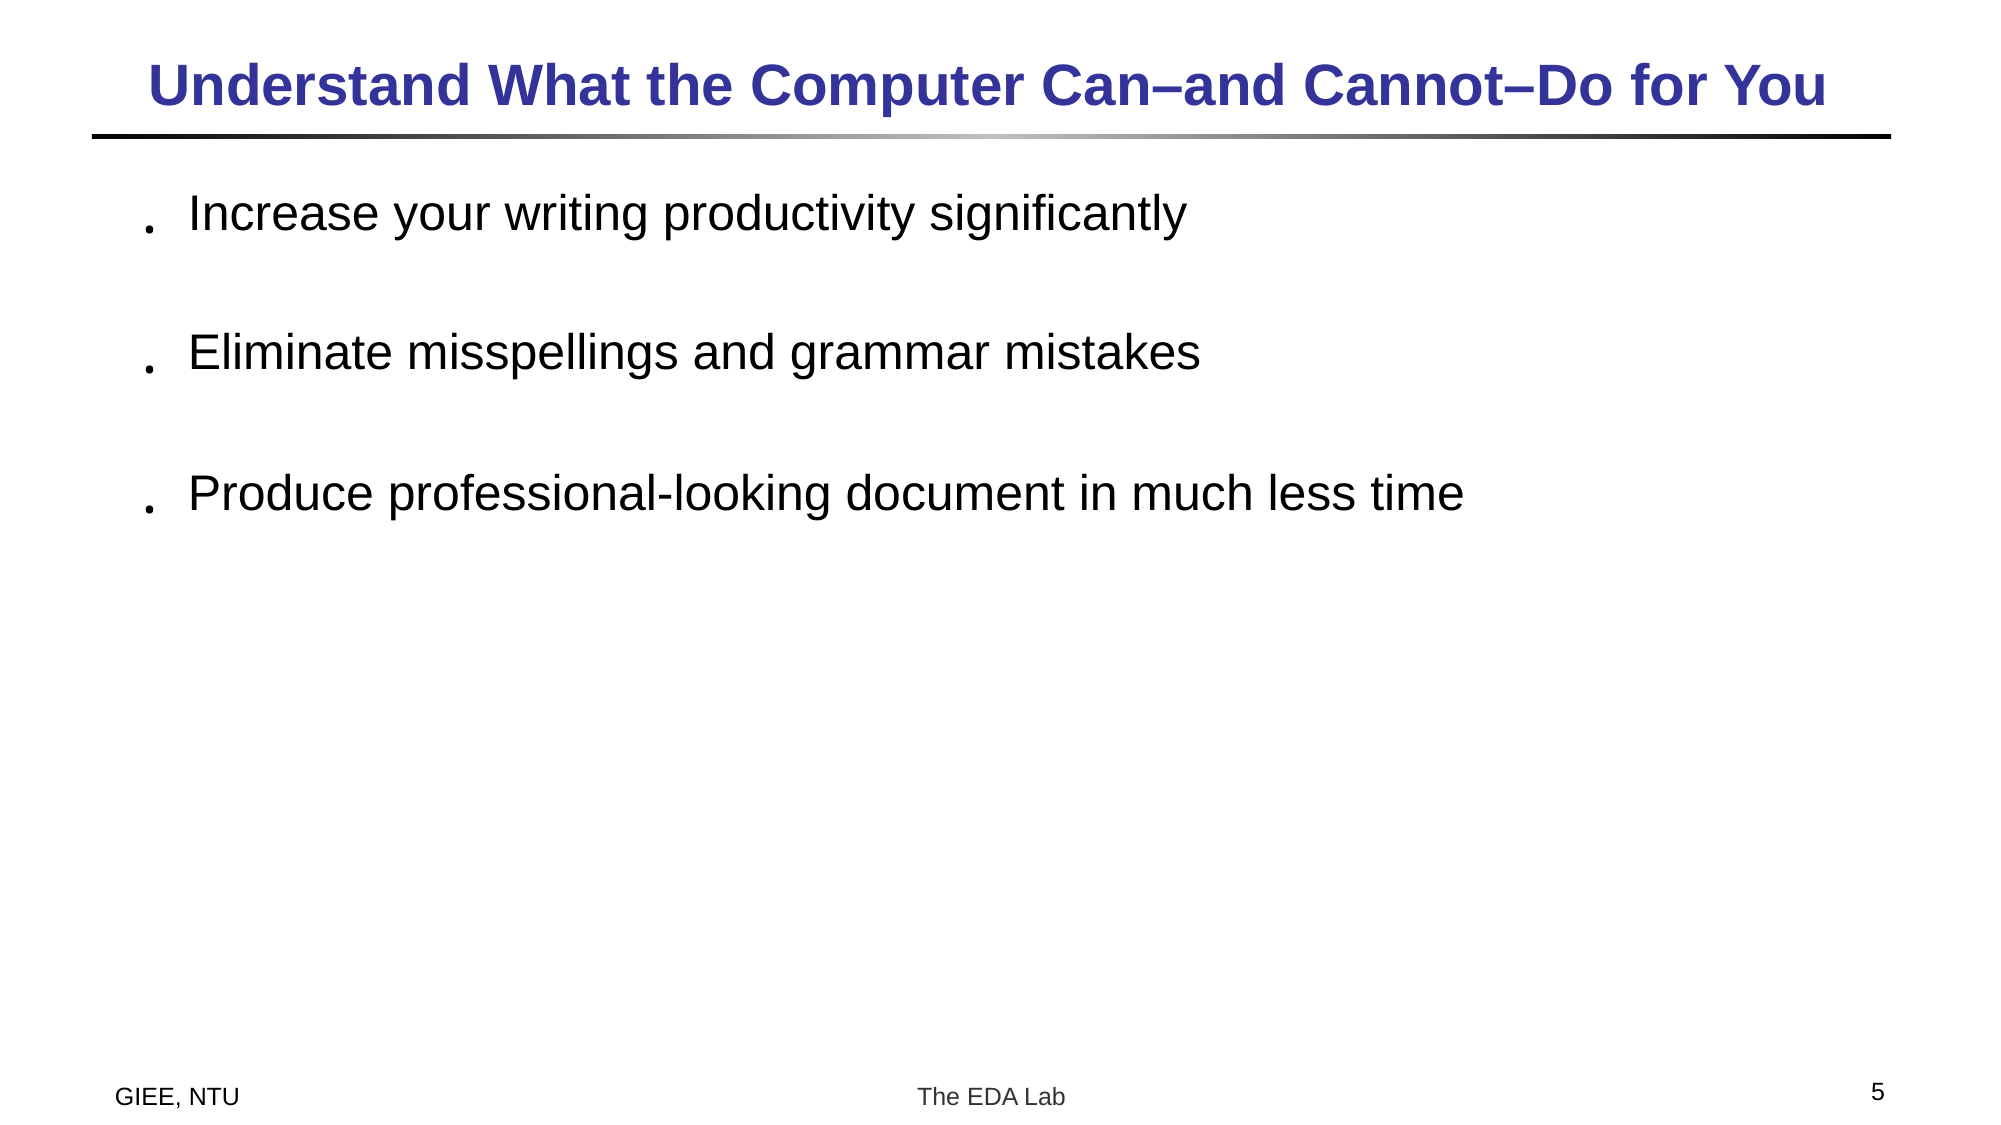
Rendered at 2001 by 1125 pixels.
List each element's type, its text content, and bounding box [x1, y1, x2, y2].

title Understand What the Computer Can–and Cannot–Do for You [43, 12, 1860, 125]
slide_number GIEE, NTU [99, 1042, 517, 1118]
text_box Increase your writing productivity significantly Eliminate misspellings and grammar mistakes Produce professional-looking document in much less time [116, 172, 1969, 1113]
